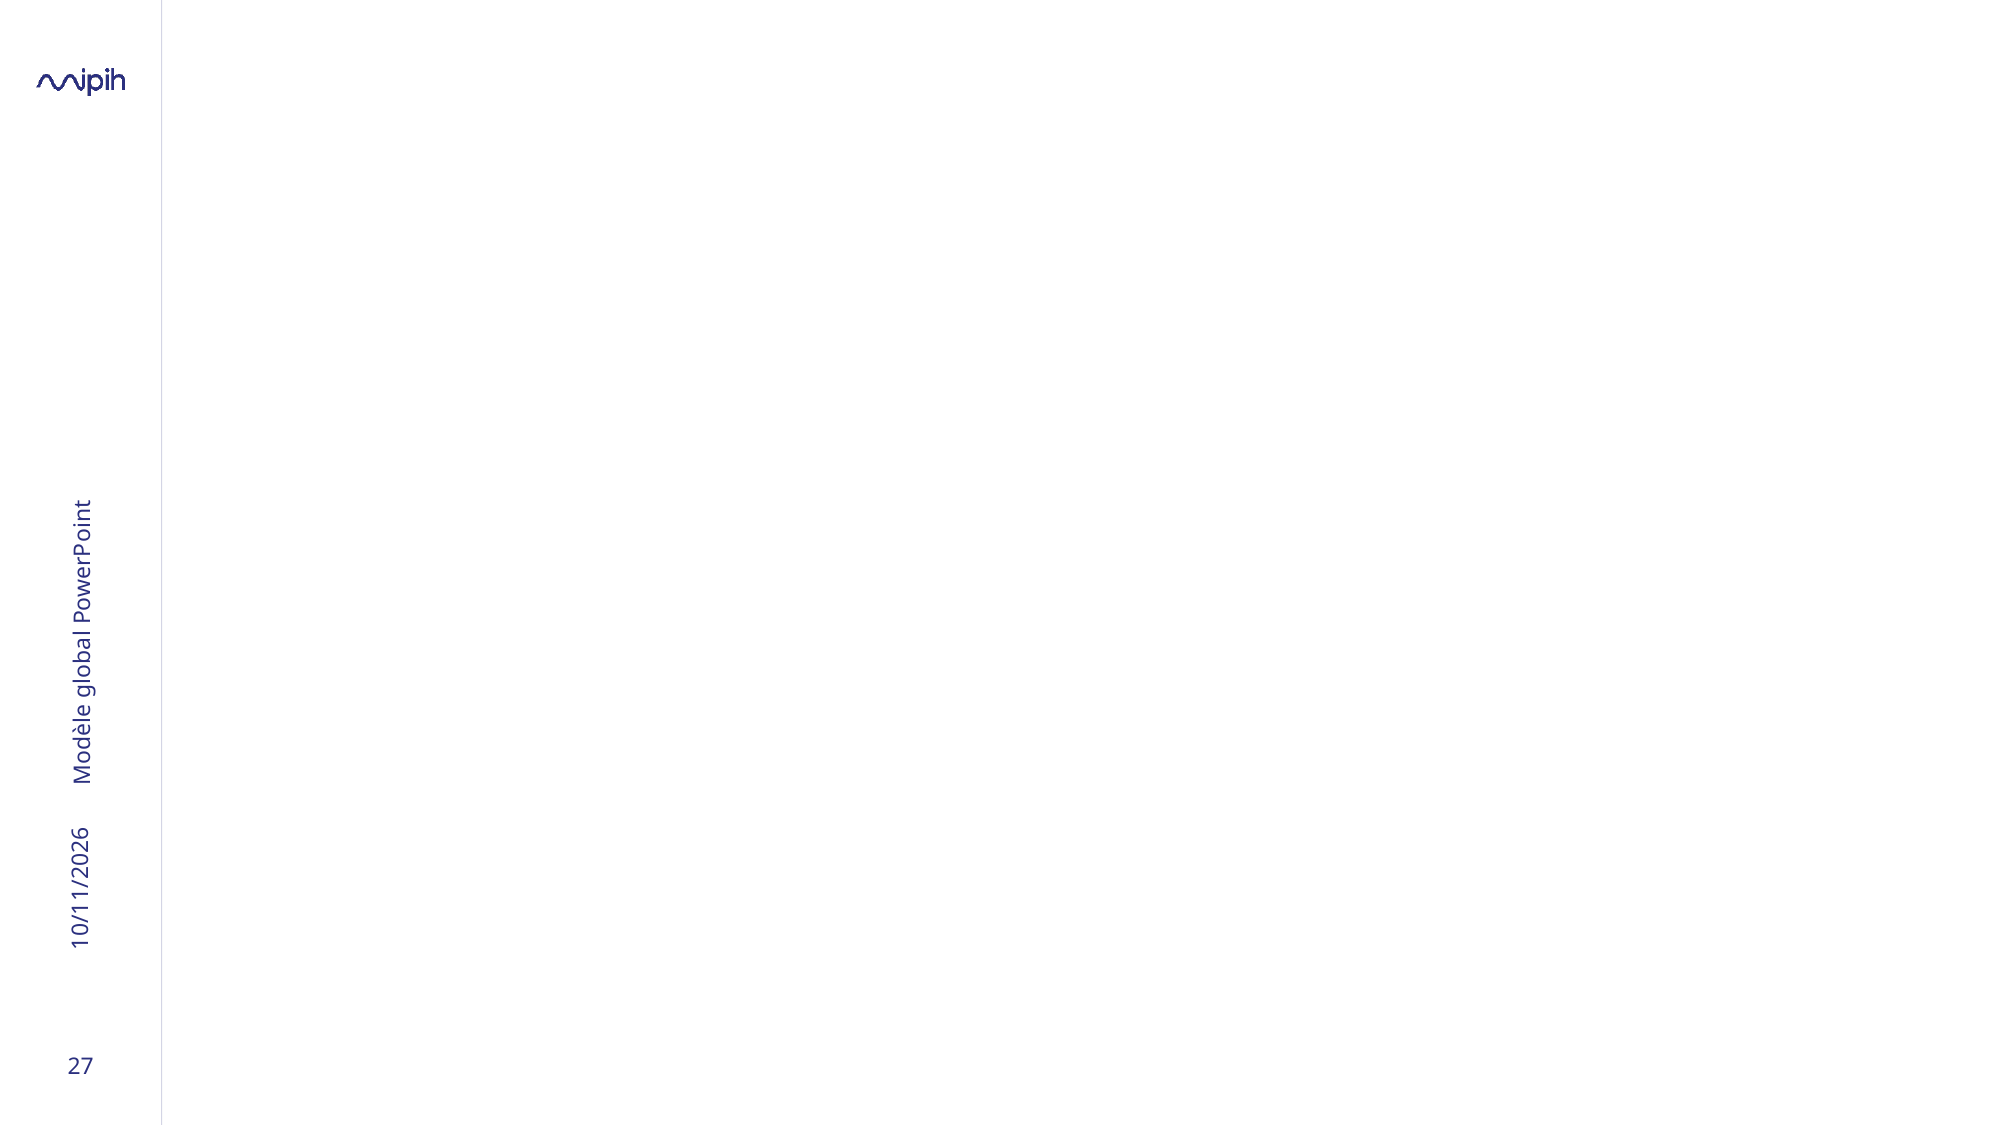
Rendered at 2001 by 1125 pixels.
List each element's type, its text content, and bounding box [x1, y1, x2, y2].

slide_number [58, 806, 104, 951]
picture [36, 68, 125, 96]
footer Modèle global PowerPoint [58, 150, 104, 792]
